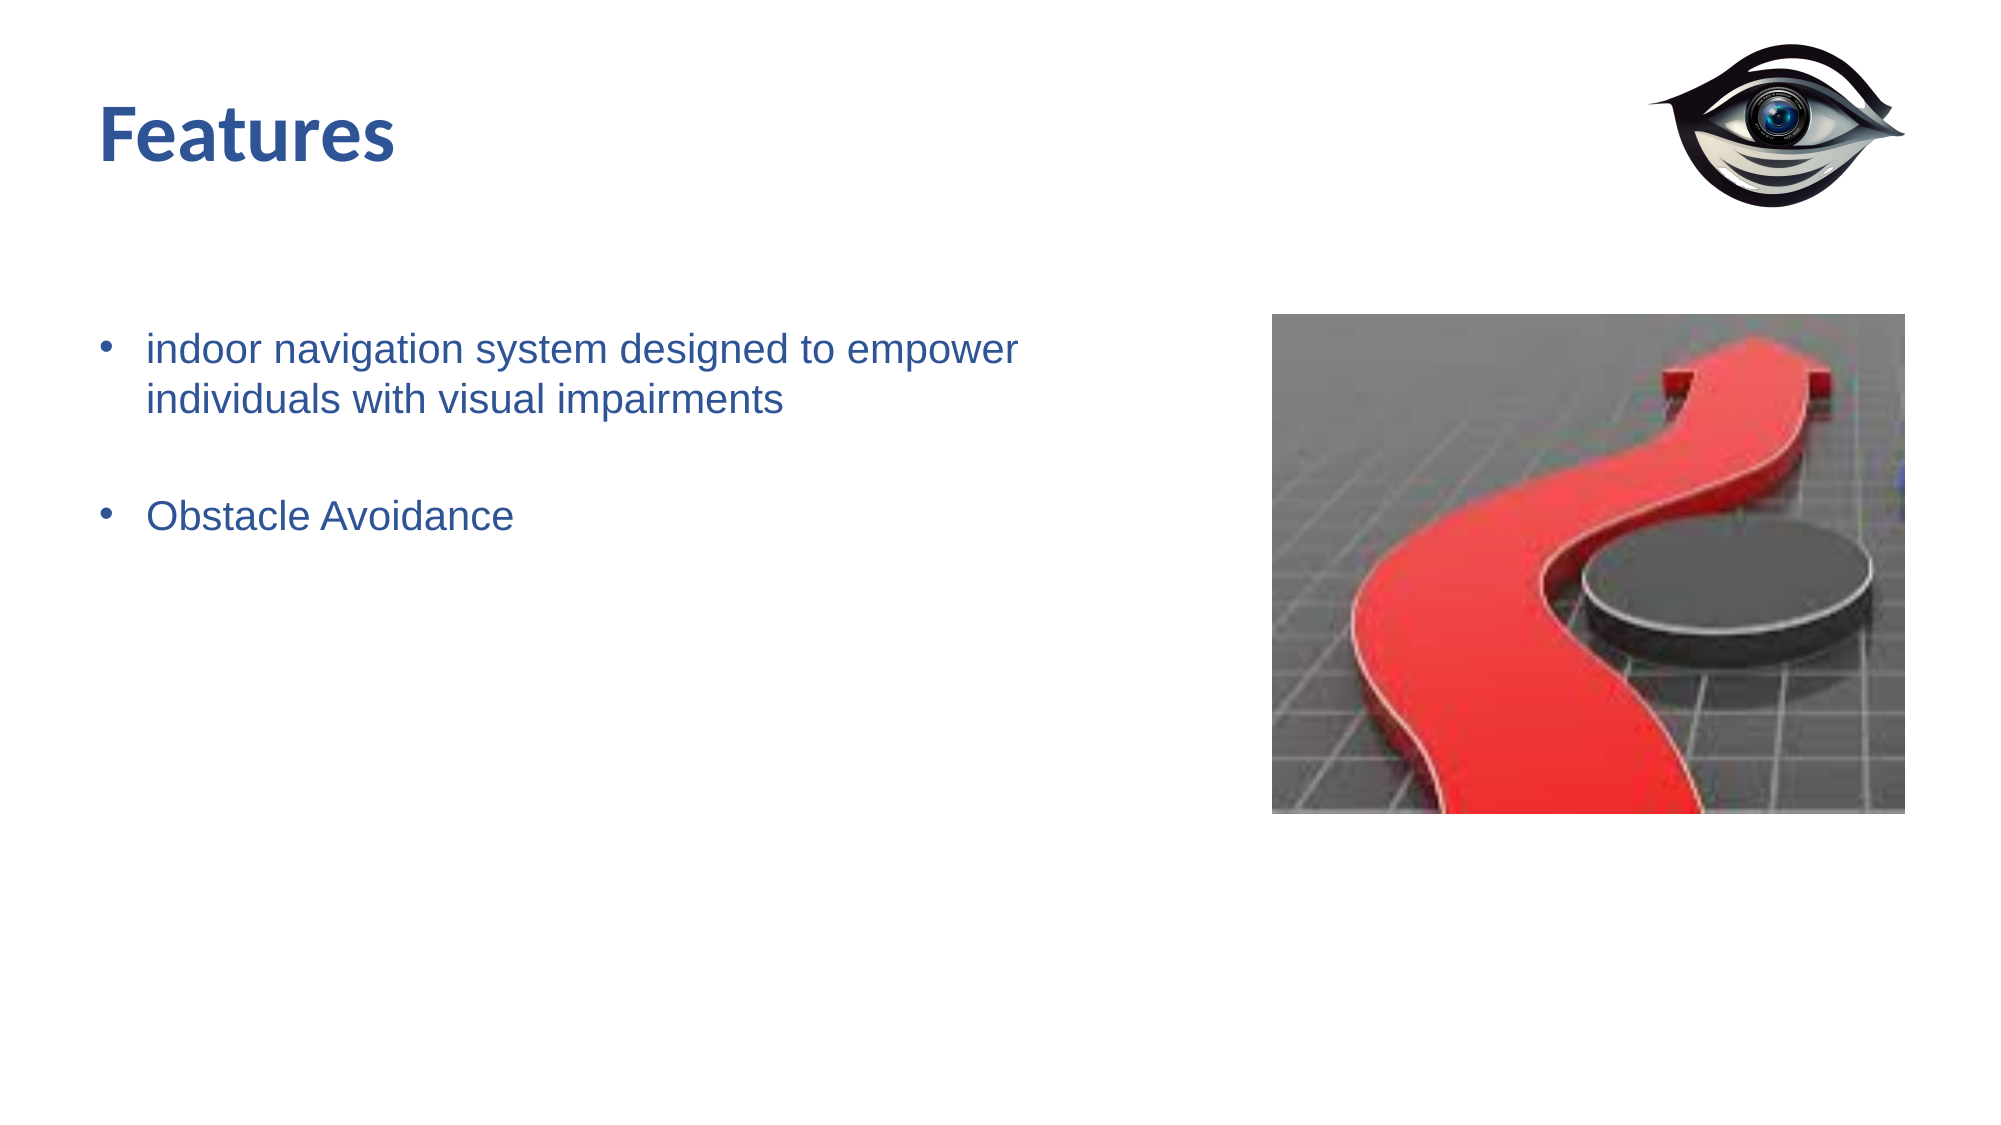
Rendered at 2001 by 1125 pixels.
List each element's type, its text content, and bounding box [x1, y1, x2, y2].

text_box Features [84, 71, 415, 186]
picture [1648, 40, 1906, 219]
picture [1272, 313, 1906, 814]
text_box indoor navigation system designed to empower individuals with visual impairments [84, 314, 1091, 430]
text_box Obstacle Avoidance [84, 481, 1091, 546]
